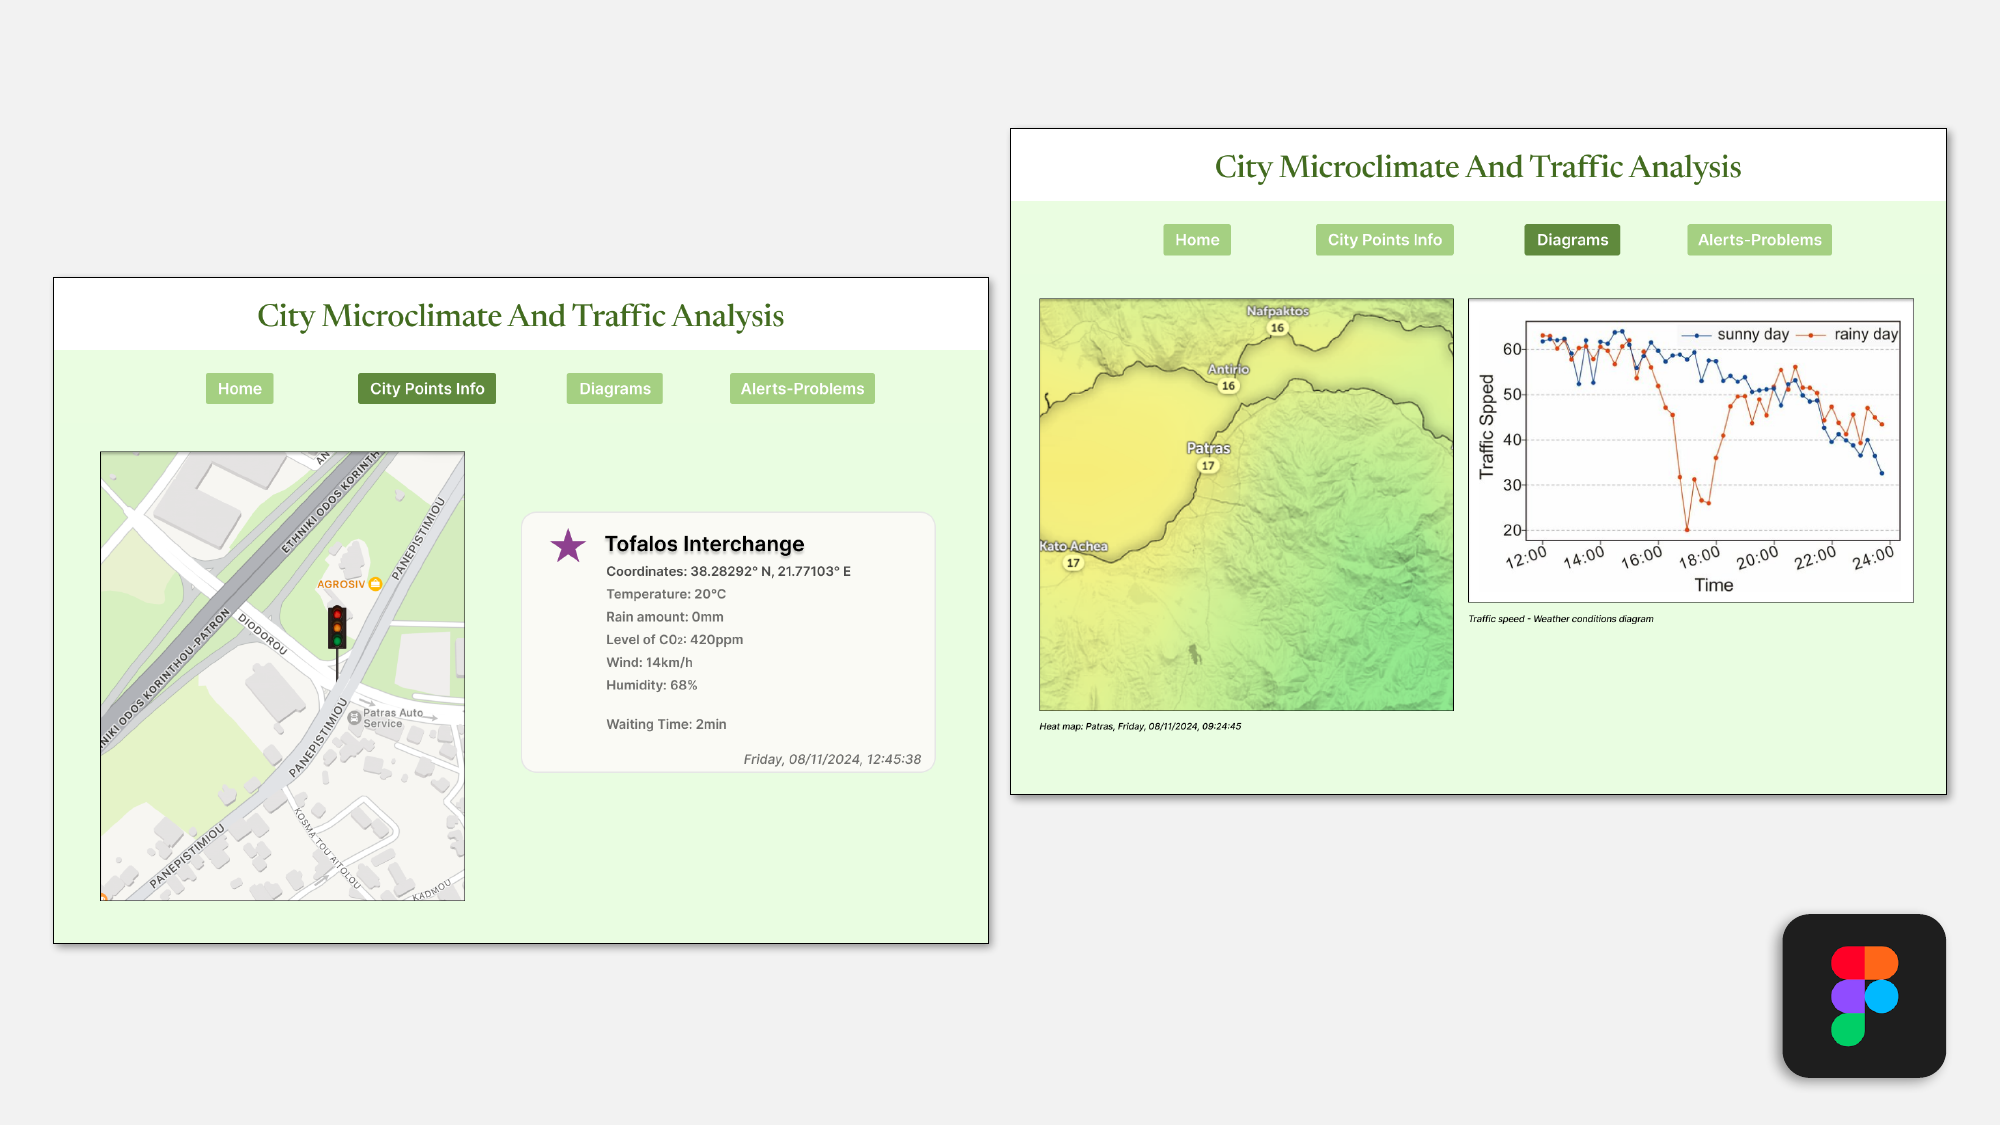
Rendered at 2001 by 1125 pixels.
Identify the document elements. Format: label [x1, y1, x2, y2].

picture [1782, 914, 1947, 1078]
picture [53, 277, 989, 944]
list [1010, 128, 1947, 795]
